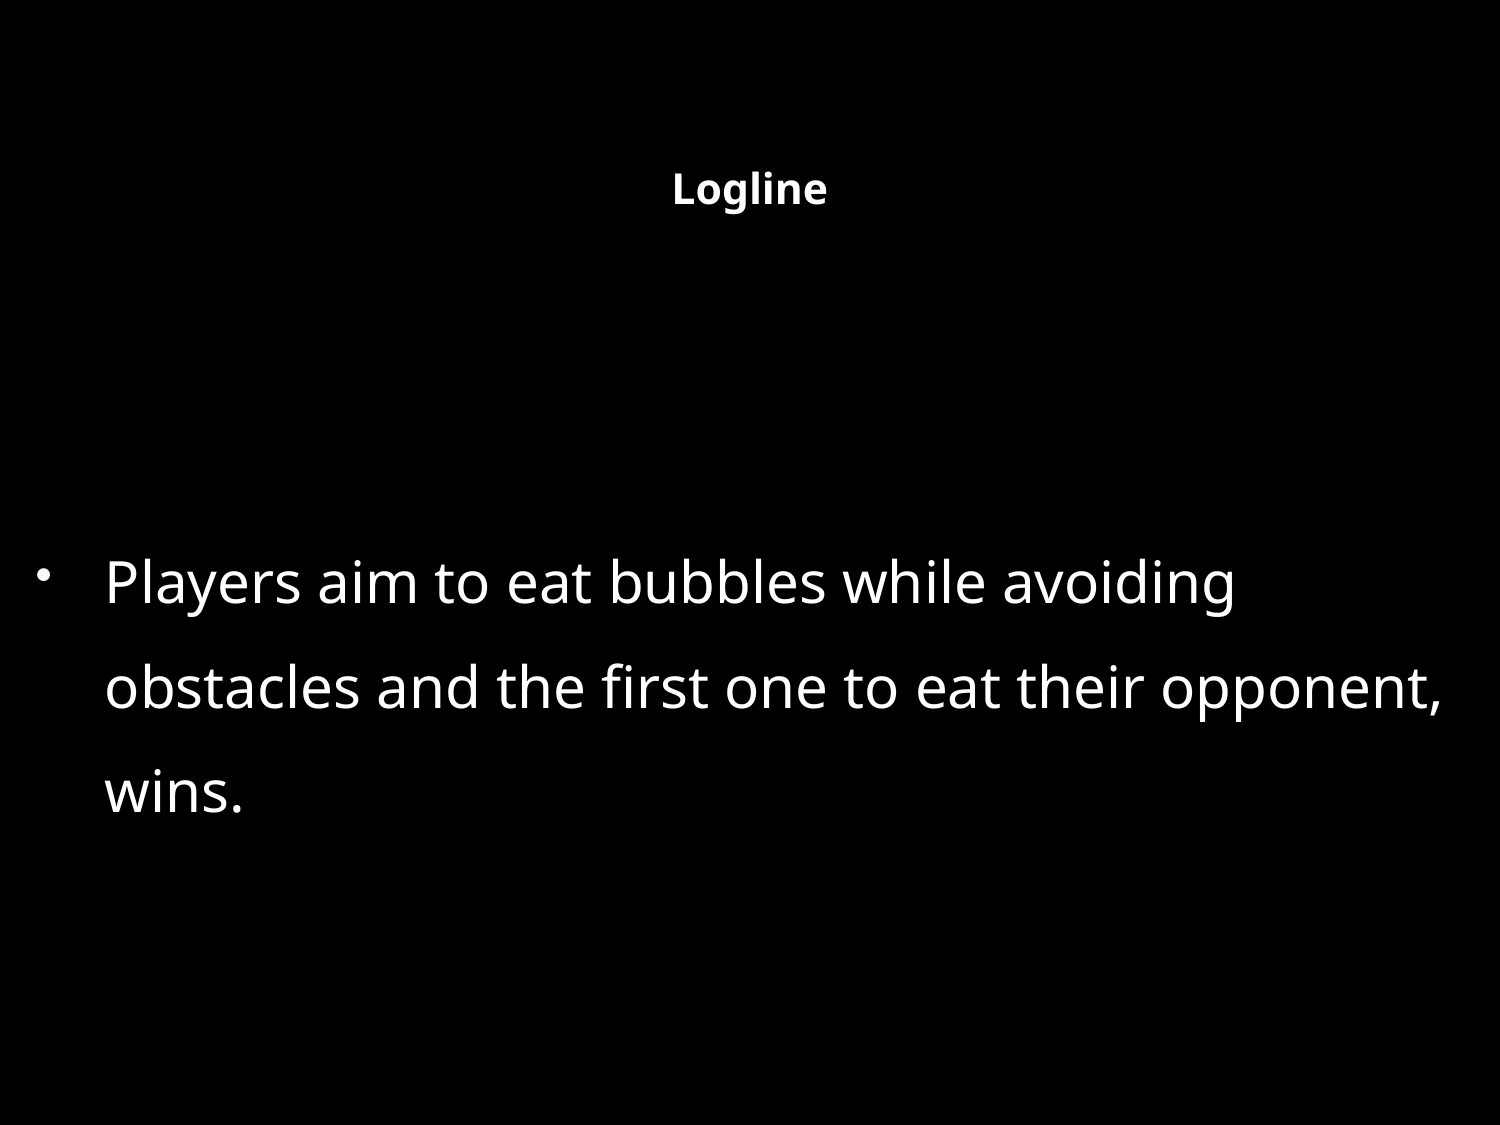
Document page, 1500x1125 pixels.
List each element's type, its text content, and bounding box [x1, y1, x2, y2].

list Players aim to eat bubbles while avoiding obstacles and the first one to eat their opponent, wins. [0, 420, 1500, 1125]
title Logline [75, 101, 1425, 279]
